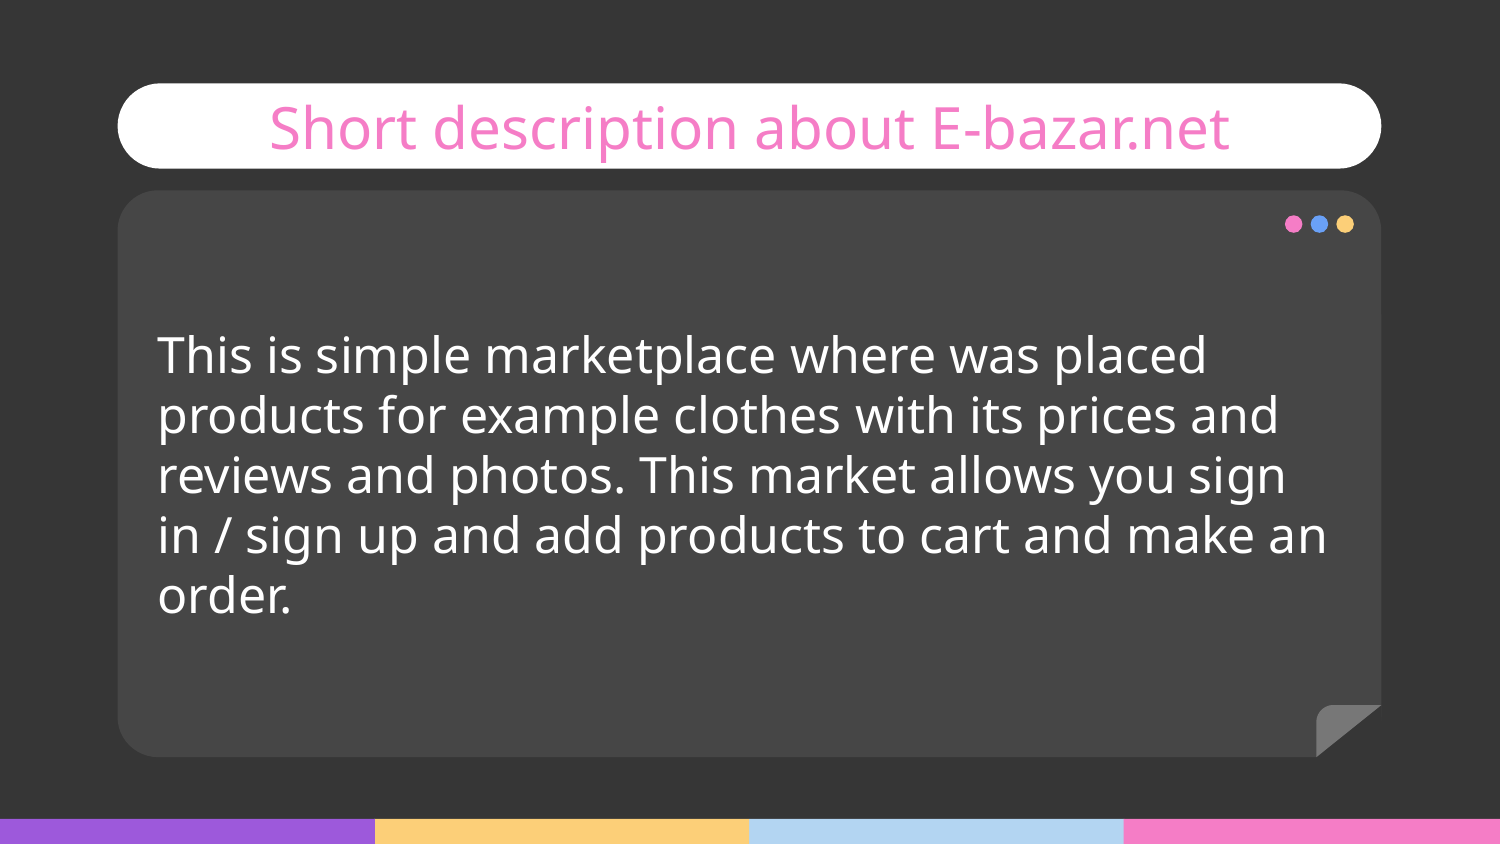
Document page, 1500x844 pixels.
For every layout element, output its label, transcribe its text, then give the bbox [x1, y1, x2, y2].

title Short description about E-bazar.net [118, 88, 1382, 164]
list This is simple marketplace where was placed products for example clothes with its prices and reviews and photos. This market allows you sign in / sign up and add products to cart and make an order. [117, 212, 1382, 736]
